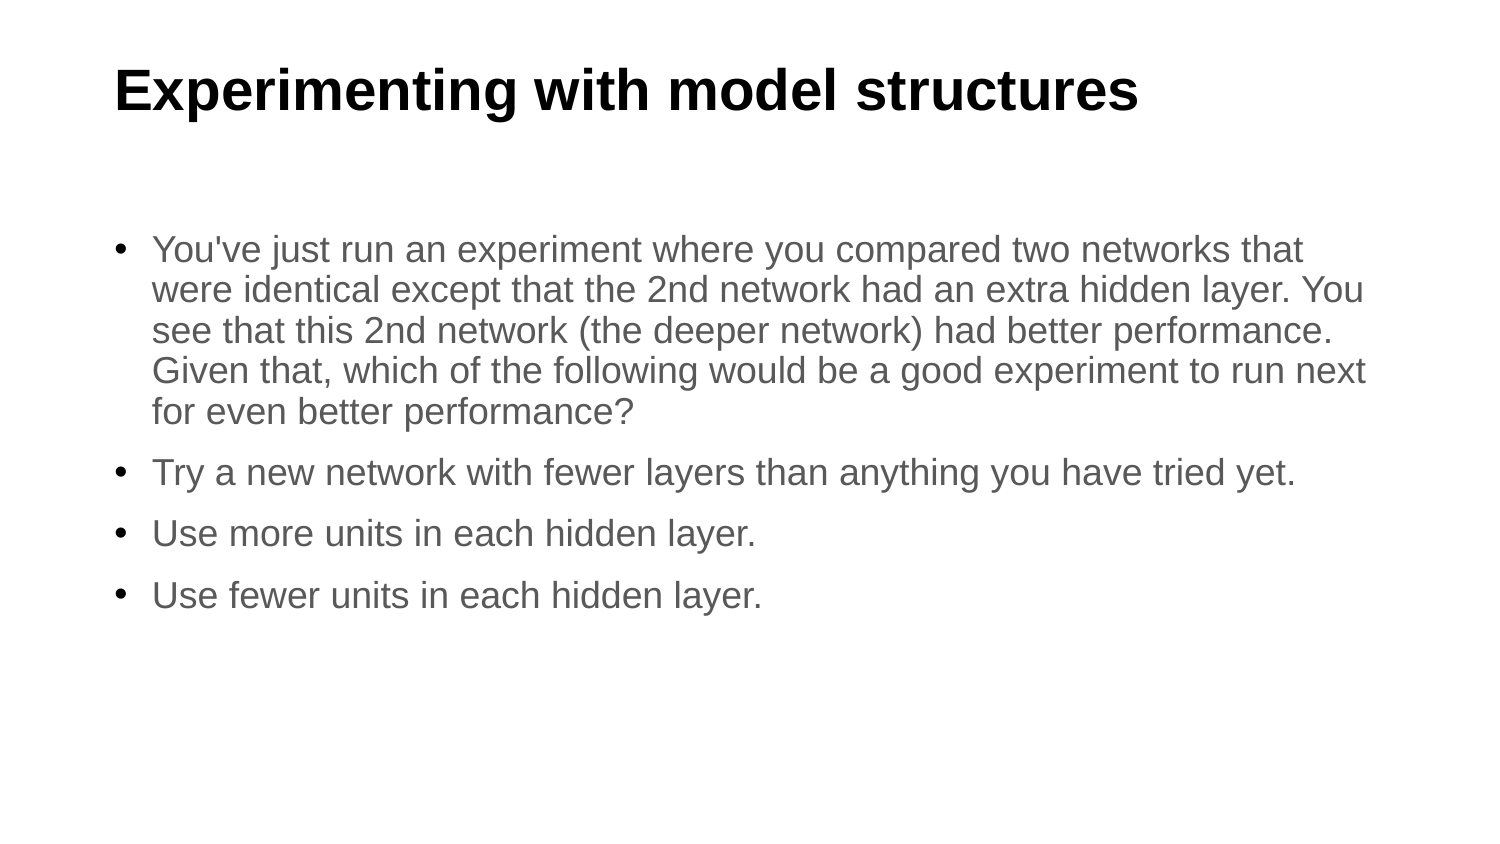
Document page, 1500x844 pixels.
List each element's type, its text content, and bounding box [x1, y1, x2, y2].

title Experimenting with model structures [103, 44, 1397, 208]
list You've just run an experiment where you compared two networks that were identical except that the 2nd network had an extra hidden layer. You see that this 2nd network (the deeper network) had better performance. Given that, which of the following would be a good experiment to run next for even better performance? Try a new network with fewer layers than anything you have tried yet. Use more units in each hidden layer. Use fewer units in each hidden layer. [103, 224, 1397, 760]
